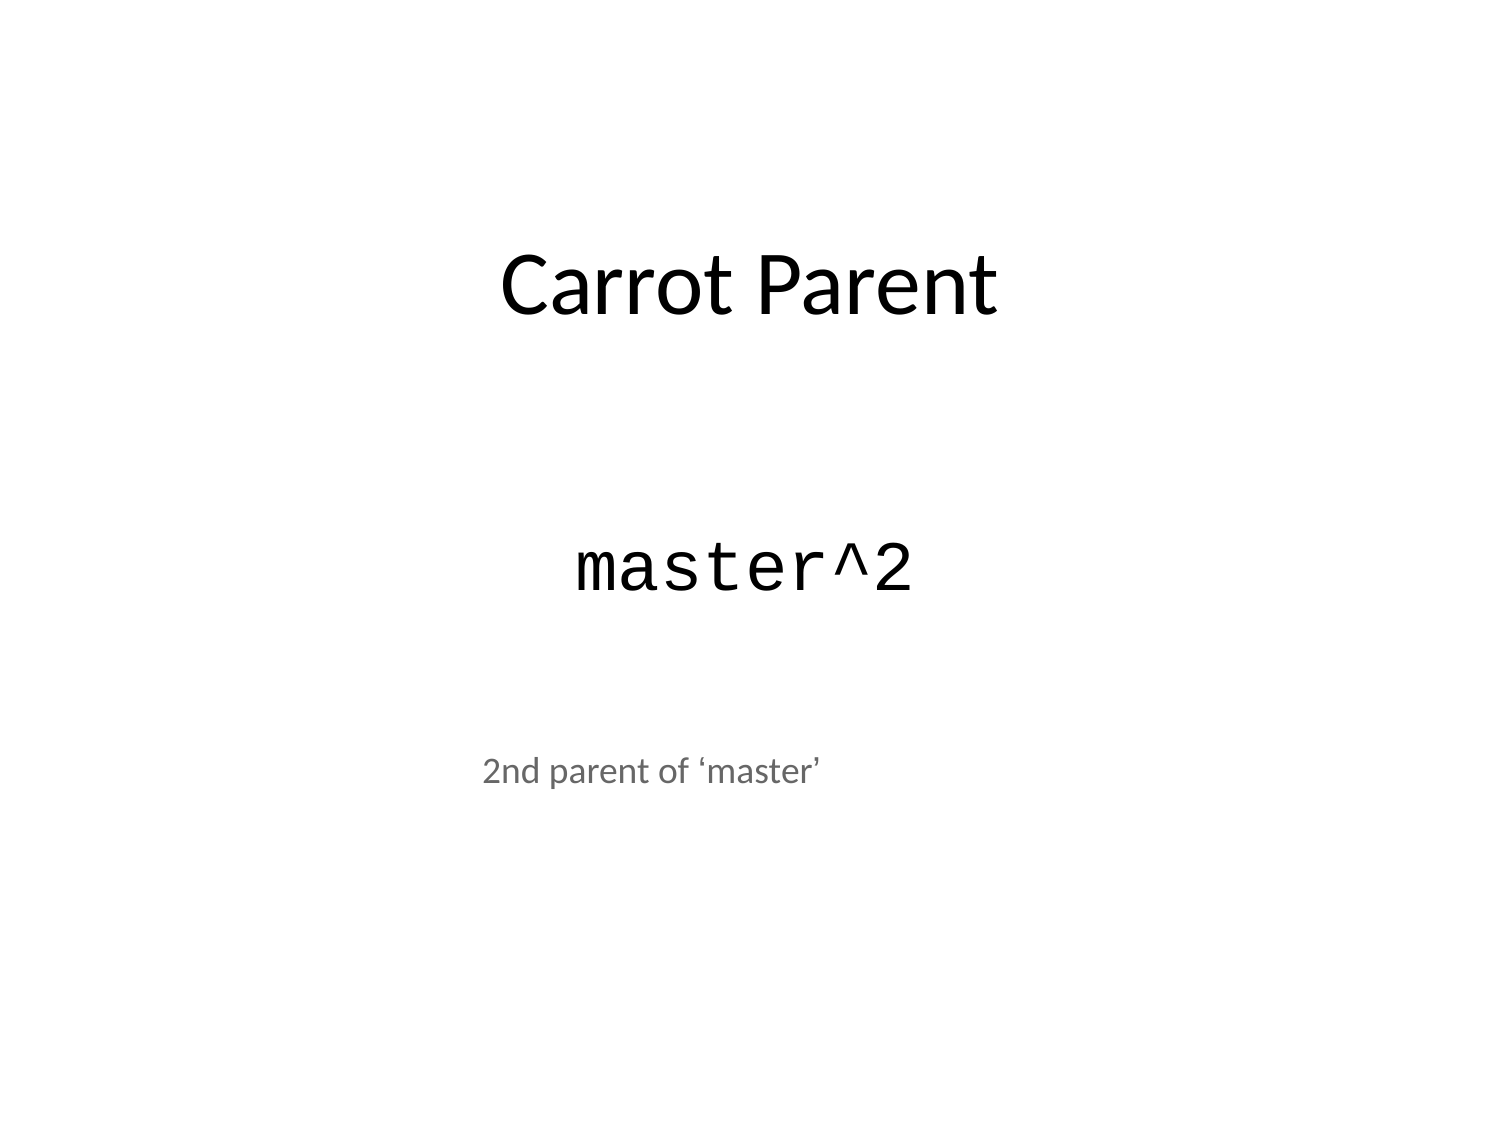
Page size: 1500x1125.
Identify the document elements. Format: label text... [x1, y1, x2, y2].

text_box 2nd parent of ‘master’ [482, 745, 822, 791]
title Carrot Parent [146, 128, 1354, 427]
text_box master^2 [575, 519, 916, 605]
